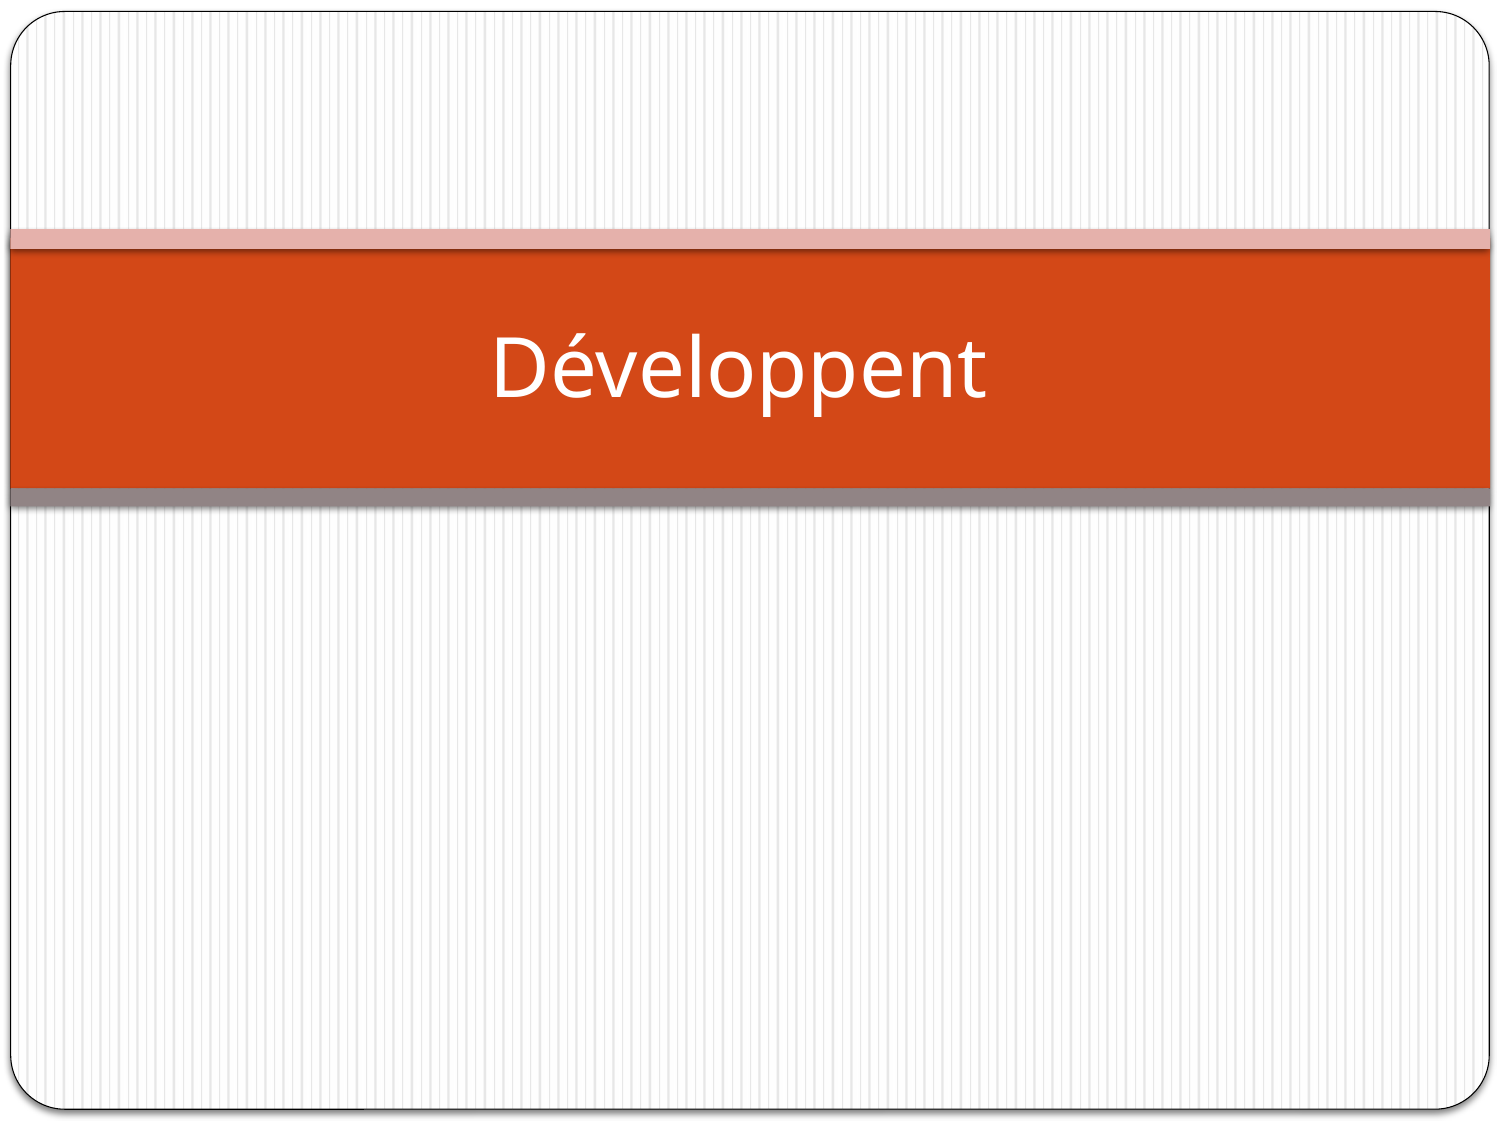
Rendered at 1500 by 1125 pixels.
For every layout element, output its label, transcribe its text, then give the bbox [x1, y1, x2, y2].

title Développent [75, 247, 1425, 489]
